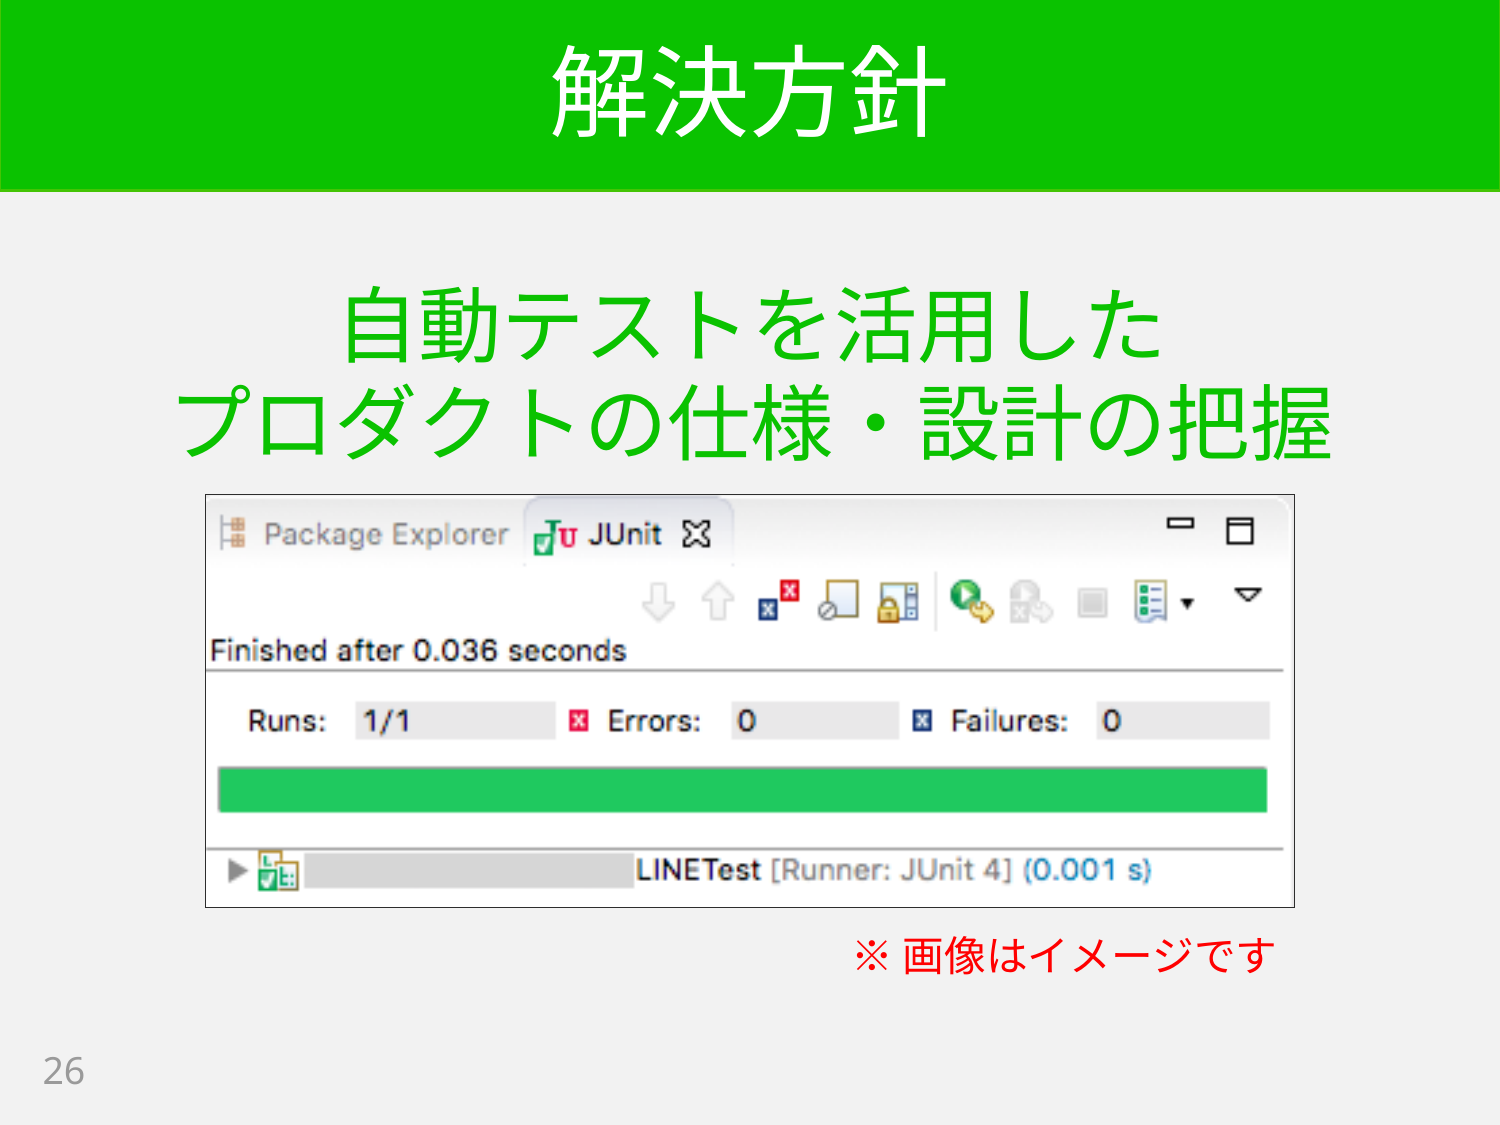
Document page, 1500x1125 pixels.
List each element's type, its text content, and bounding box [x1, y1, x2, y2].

text_box ※画像はイメージです [103, 909, 1293, 1000]
title 解決方針 [0, 53, 1500, 140]
list 自動テストを活用した プロダクトの仕様・設計の把握 [103, 277, 1397, 1000]
picture [205, 494, 1295, 908]
slide_number 26 [27, 1042, 146, 1102]
